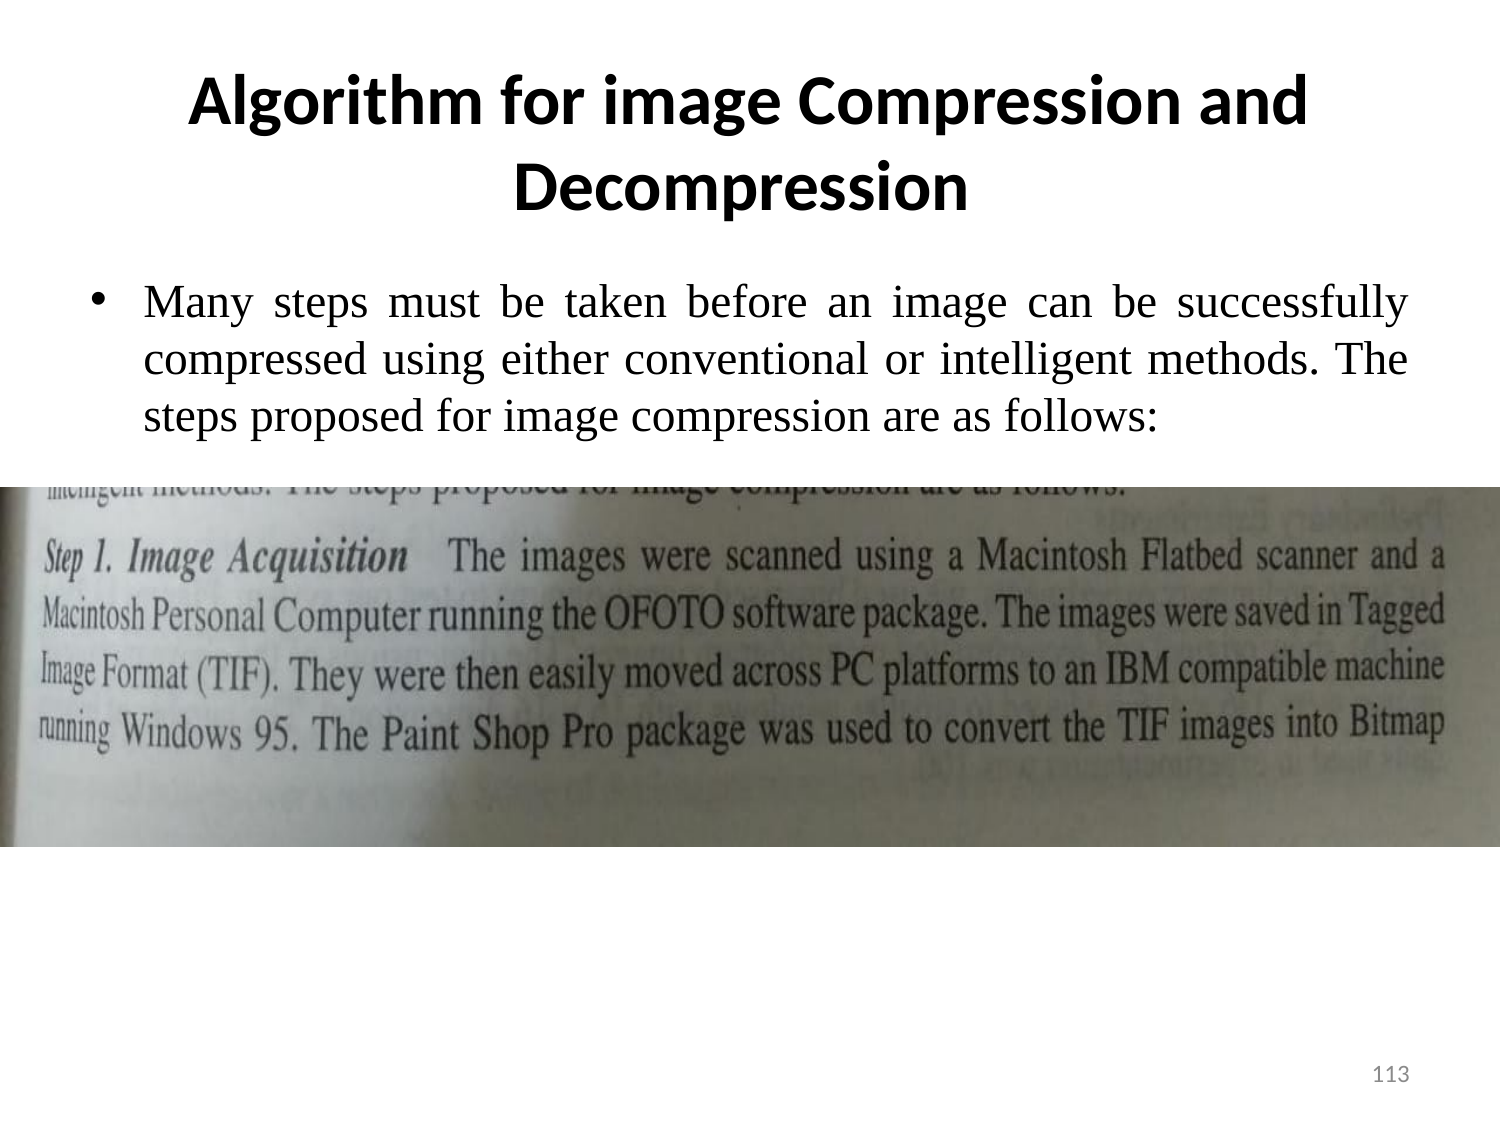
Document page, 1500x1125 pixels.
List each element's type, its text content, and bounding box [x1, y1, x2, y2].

title Algorithm for image Compression and Decompression [75, 45, 1425, 233]
list Many steps must be taken before an image can be successfully compressed using either conventional or intelligent methods. The steps proposed for image compression are as follows: [75, 262, 1425, 450]
slide_number 113 [1074, 1042, 1425, 1103]
picture [0, 487, 1500, 848]
